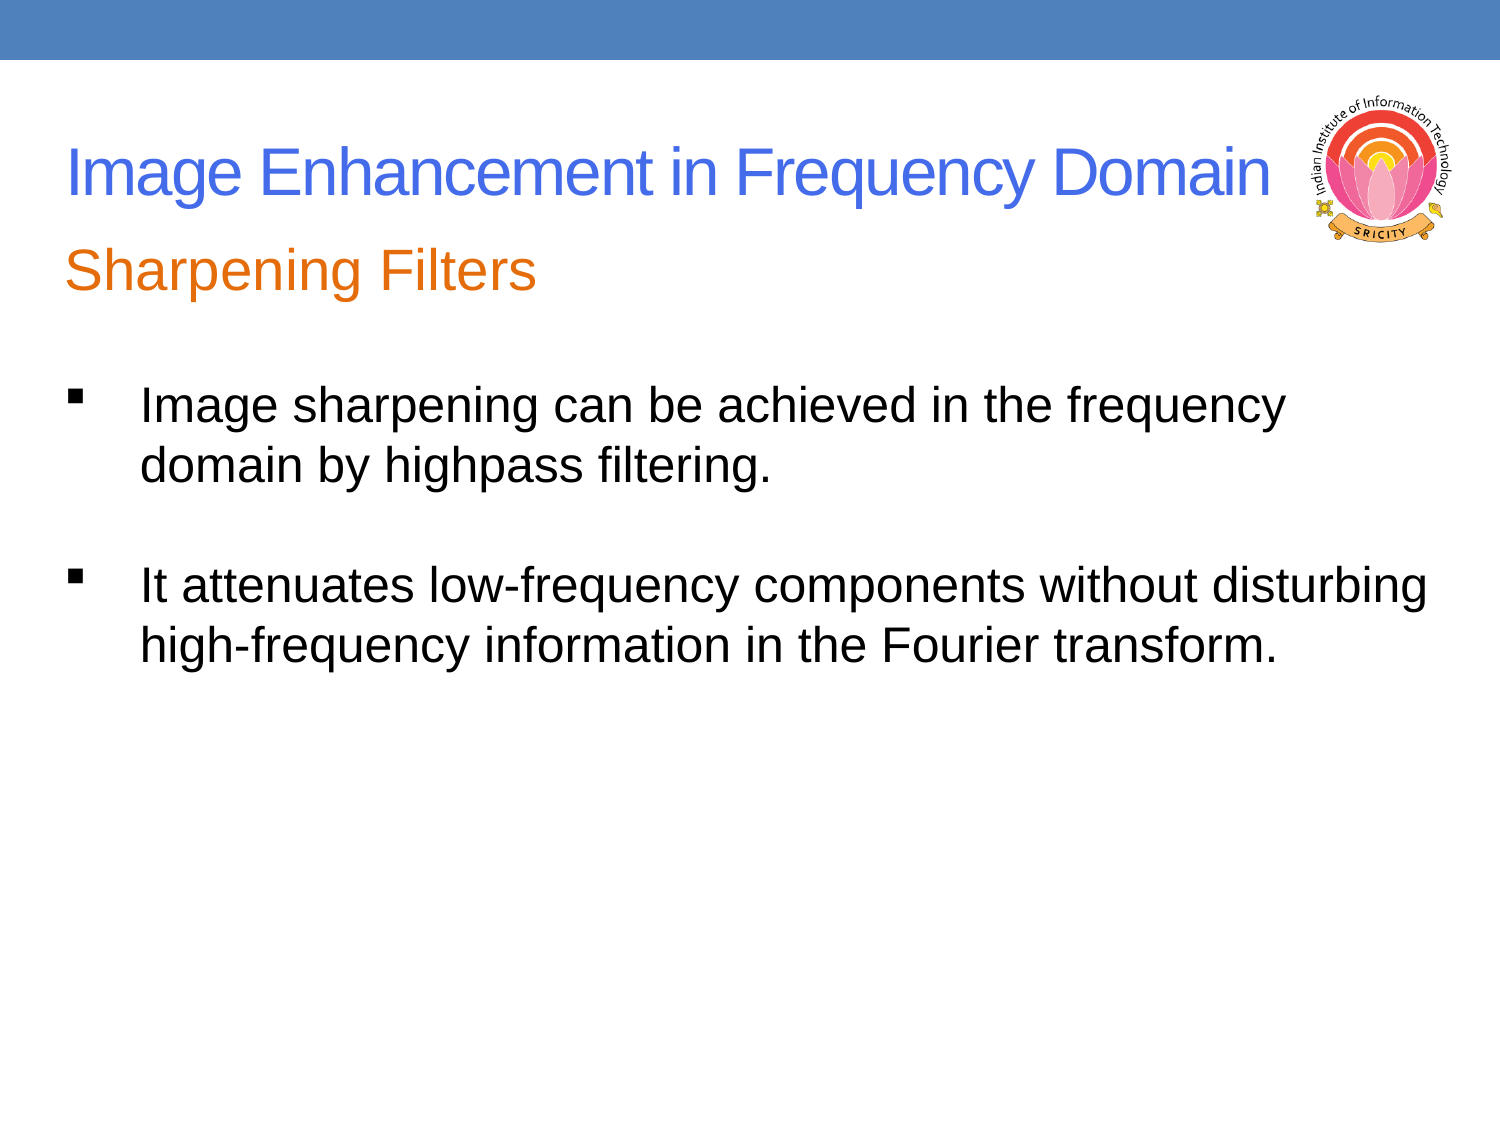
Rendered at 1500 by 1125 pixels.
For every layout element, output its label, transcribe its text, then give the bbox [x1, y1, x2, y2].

picture [1299, 87, 1463, 251]
text_box Sharpening Filters Image sharpening can be achieved in the frequency domain by highpass filtering. It attenuates low-frequency components without disturbing high-frequency information in the Fourier transform. [50, 224, 1450, 880]
title Image Enhancement in Frequency Domain [50, 87, 1298, 224]
